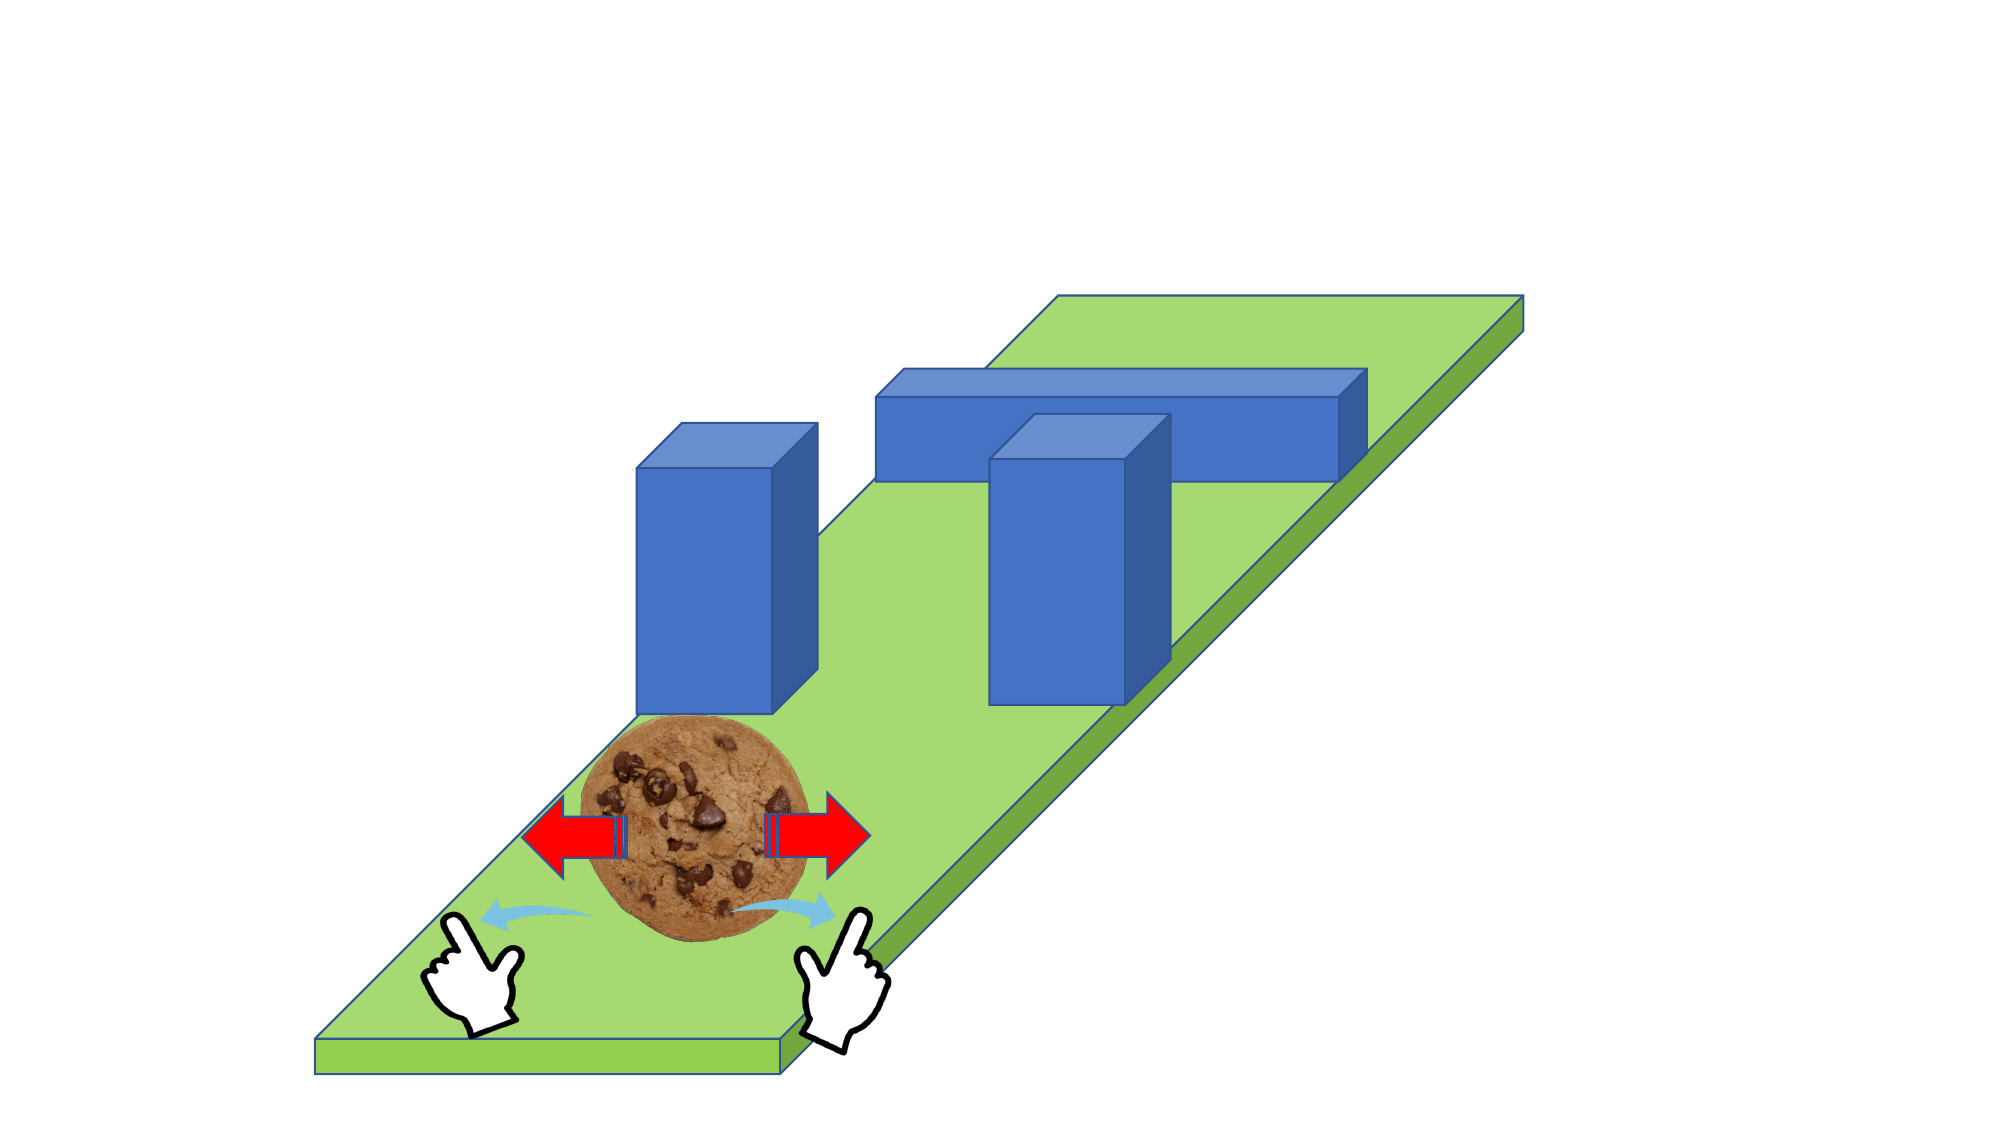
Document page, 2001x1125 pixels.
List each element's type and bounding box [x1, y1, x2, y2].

text_box [811, 790, 872, 867]
text_box [474, 774, 578, 878]
picture [326, 711, 979, 1080]
text_box [988, 412, 1172, 706]
text_box [874, 367, 1368, 483]
text_box [819, 478, 874, 537]
text_box [635, 421, 819, 713]
text_box [979, 294, 1525, 877]
text_box [950, 706, 1115, 867]
text_box [313, 1026, 695, 1076]
text_box [520, 793, 578, 878]
